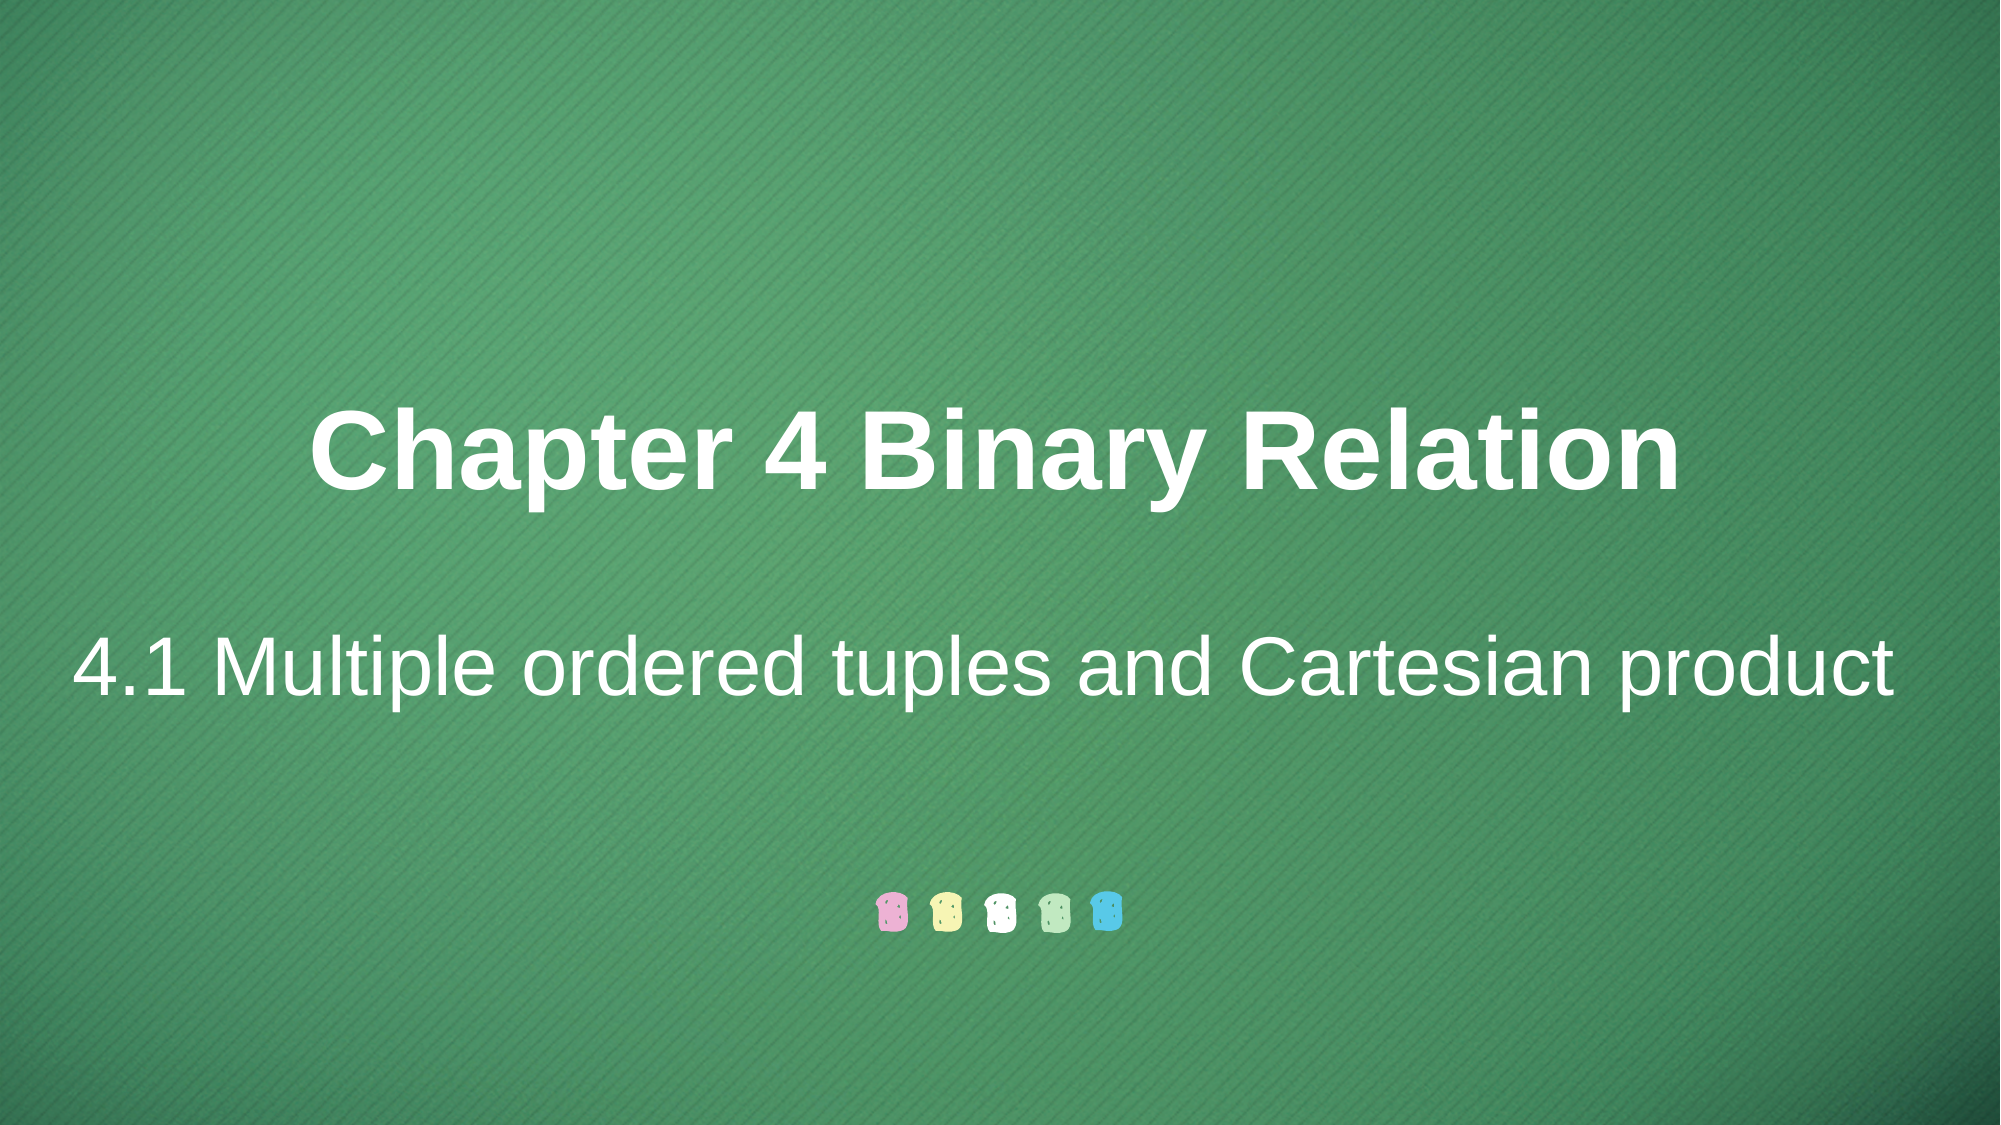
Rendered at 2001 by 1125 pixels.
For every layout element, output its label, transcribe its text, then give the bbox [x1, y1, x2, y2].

text_box Chapter 4 Binary Relation 4.1 Multiple ordered tuples and Cartesian product [0, 369, 1997, 720]
picture [0, 0, 2000, 1125]
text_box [874, 888, 1126, 933]
